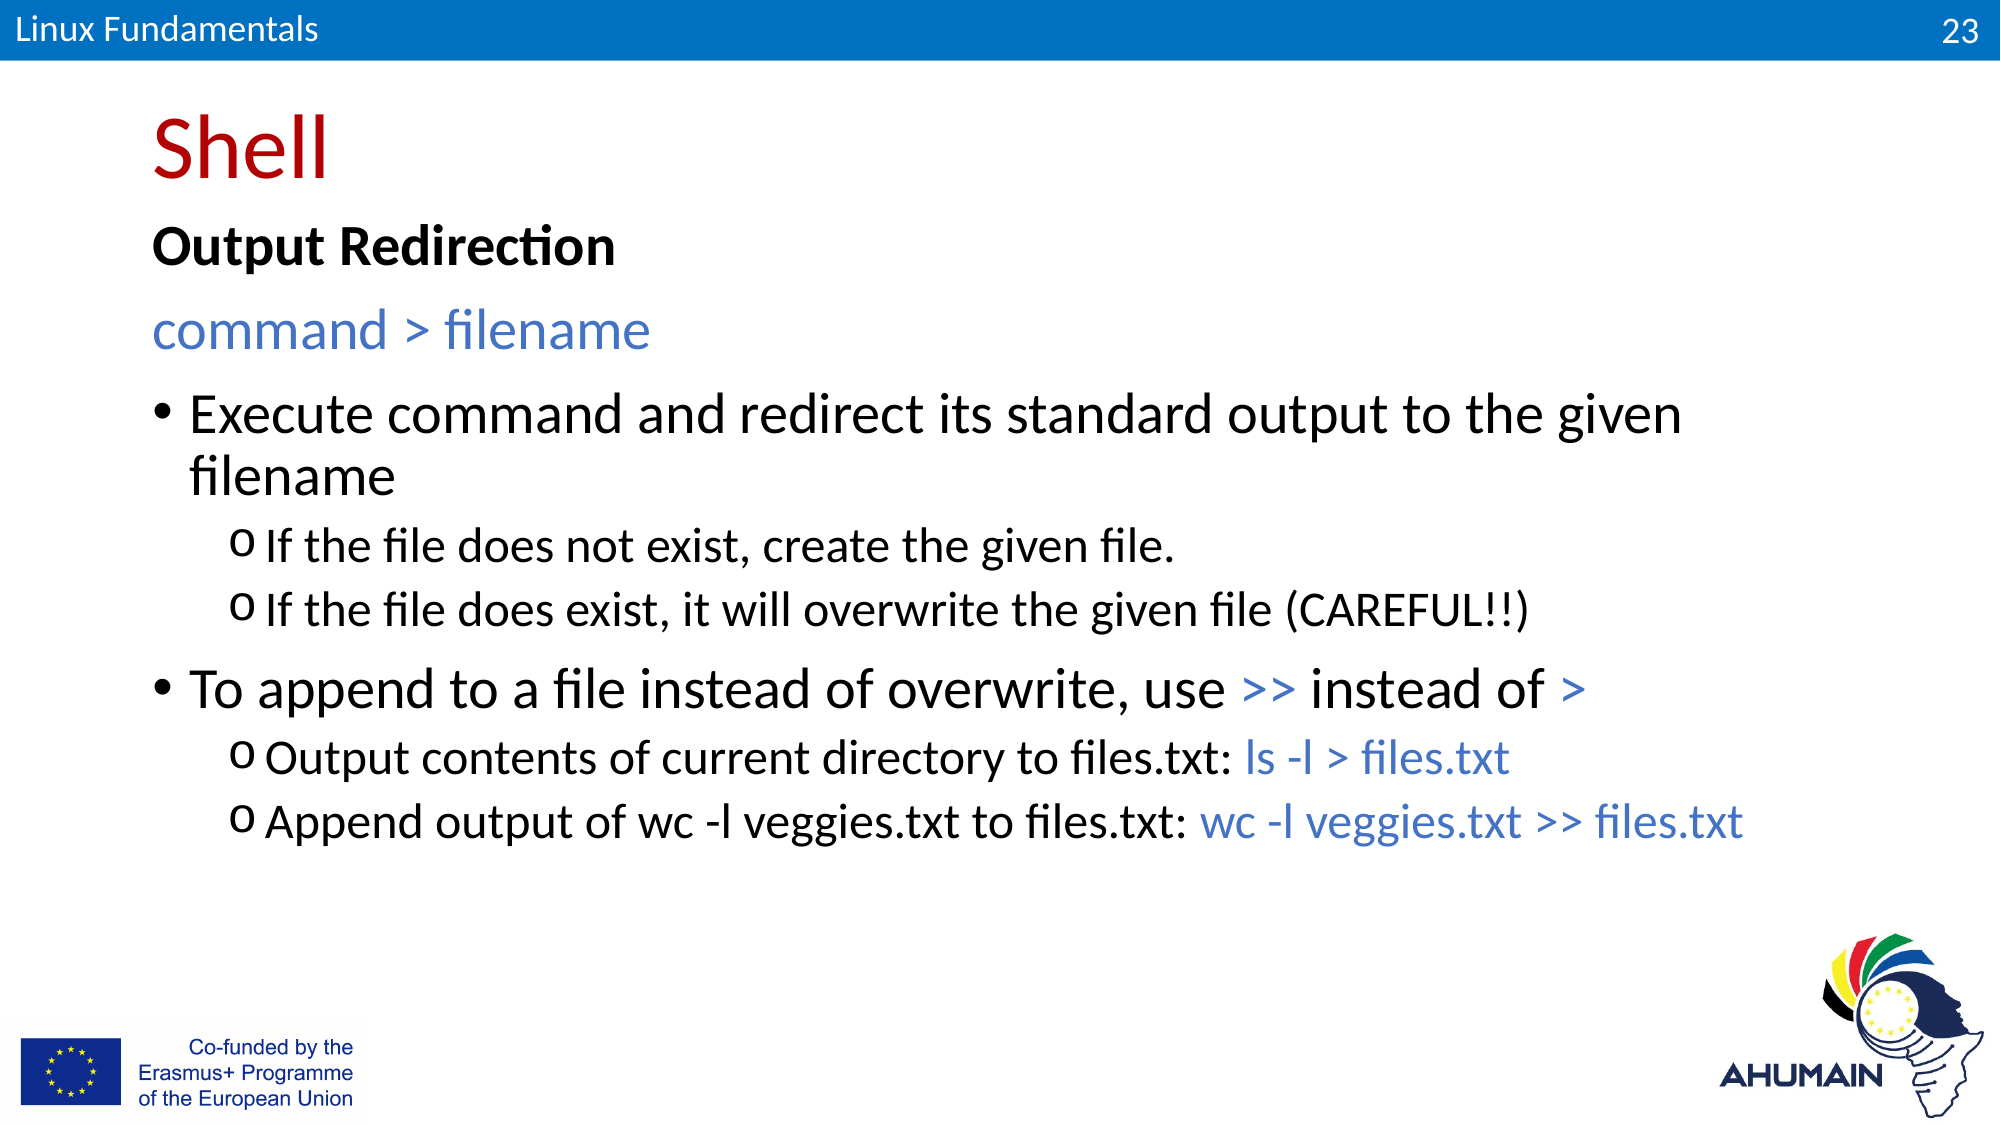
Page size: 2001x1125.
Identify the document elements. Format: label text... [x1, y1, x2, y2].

picture [1699, 924, 2000, 1125]
text_box 23 [1878, 0, 1995, 59]
title Shell [137, 59, 1863, 207]
list Output Redirection command > filename Execute command and redirect its standard output to the given filename If the file does not exist, create the given file. If the file does exist, it will overwrite the given file (CAREFUL!!) To append to a file instead of overwrite, use >> instead of > Output contents of current directory to files.txt: ls -l > files.txt Append output of wc -l veggies.txt to files.txt: wc -l veggies.txt >> files.txt [137, 207, 1863, 953]
text_box [0, 0, 2000, 61]
footer Linux Fundamentals [0, 0, 675, 57]
picture [0, 1019, 370, 1125]
